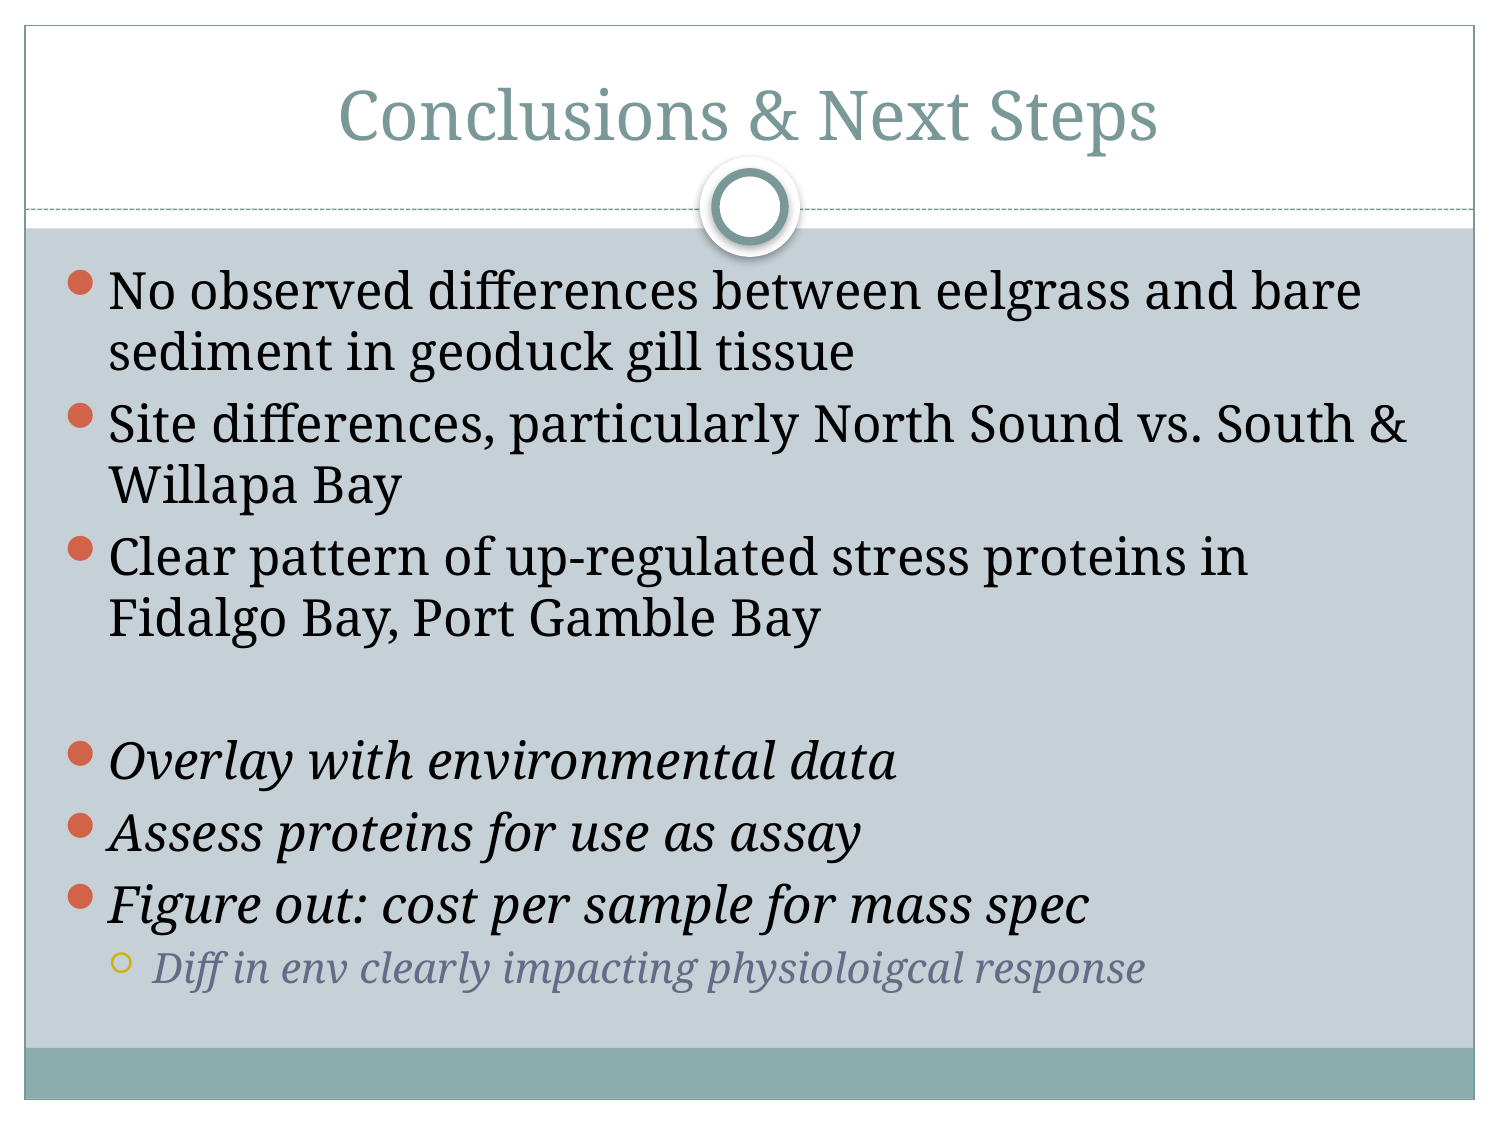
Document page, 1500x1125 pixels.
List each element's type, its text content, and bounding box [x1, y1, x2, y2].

title Conclusions & Next Steps [49, 37, 1450, 162]
list No observed differences between eelgrass and bare sediment in geoduck gill tissue Site differences, particularly North Sound vs. South & Willapa Bay Clear pattern of up-regulated stress proteins in Fidalgo Bay, Port Gamble Bay Overlay with environmental data Assess proteins for use as assay Figure out: cost per sample for mass spec Diff in env clearly impacting physioloigcal response [49, 250, 1445, 1001]
